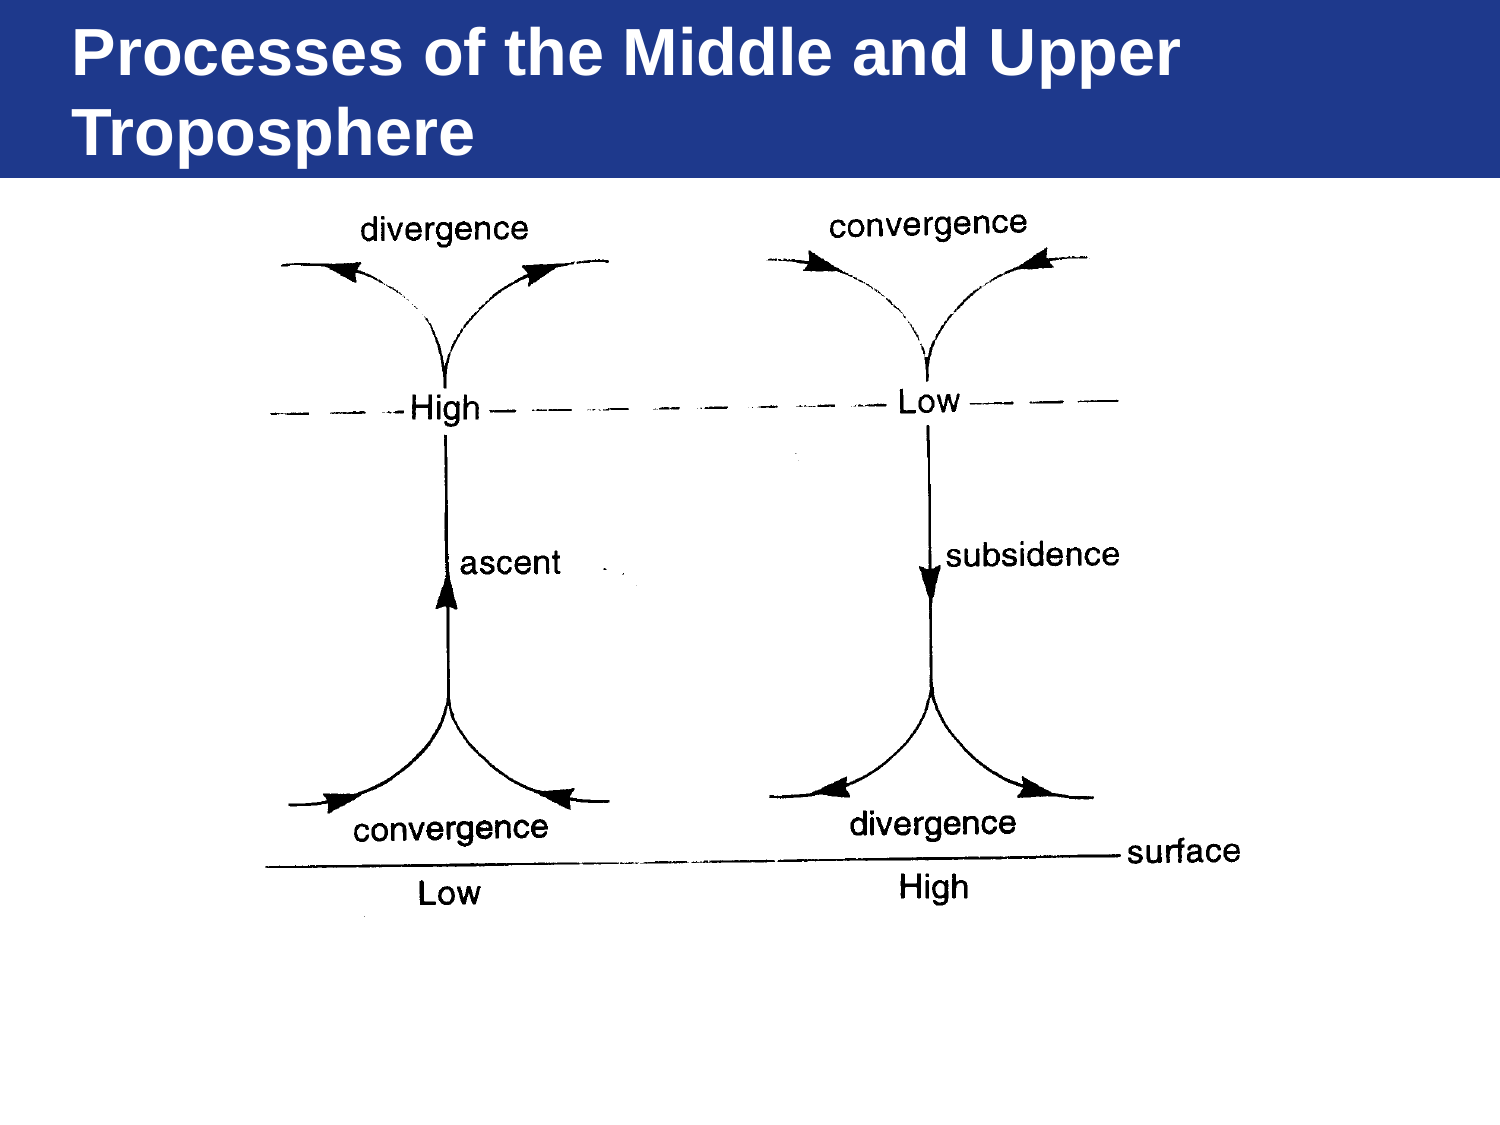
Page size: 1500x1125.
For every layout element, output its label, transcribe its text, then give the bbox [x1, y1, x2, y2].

title Processes of the Middle and Upper Troposphere [0, 1, 1485, 179]
picture [224, 195, 1288, 939]
